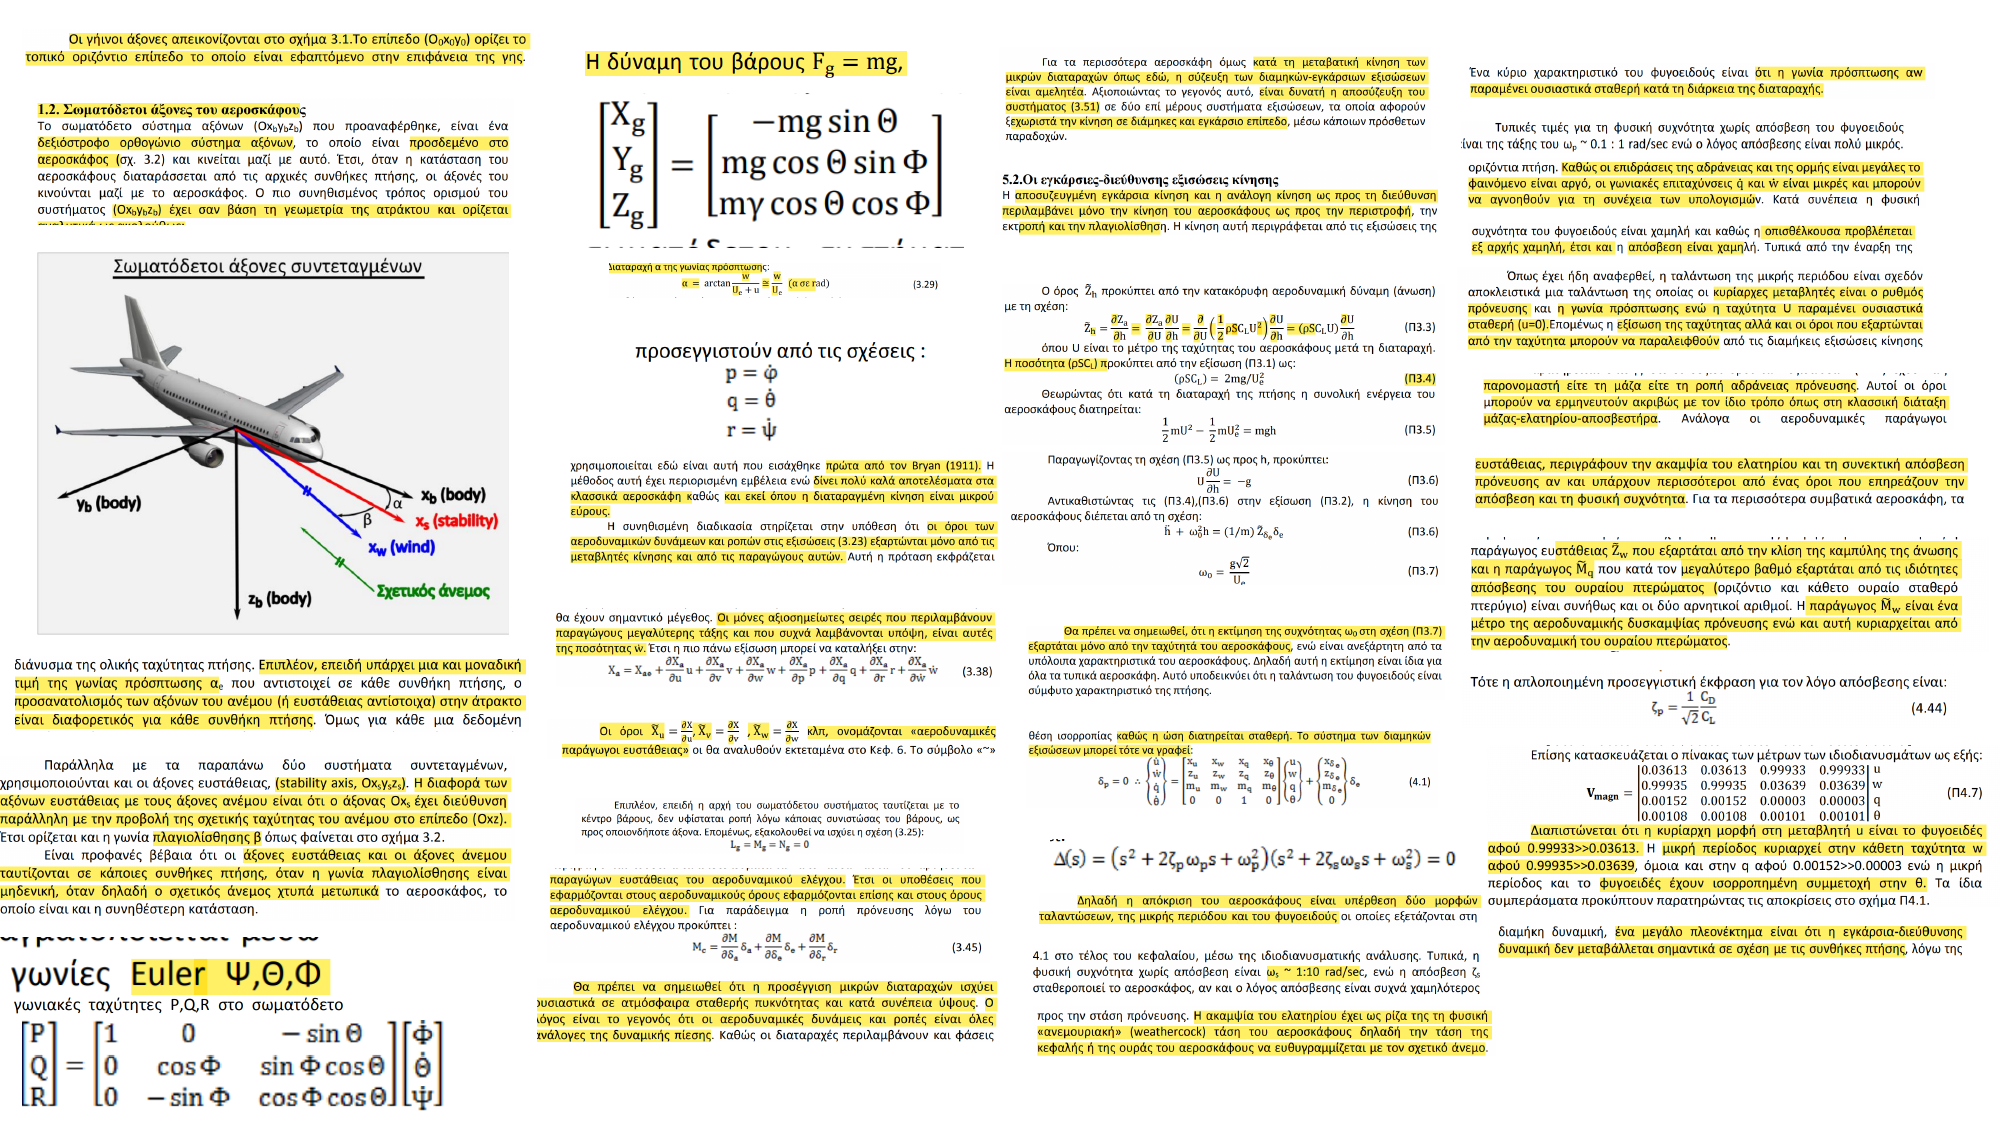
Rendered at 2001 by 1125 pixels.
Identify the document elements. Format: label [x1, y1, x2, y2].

picture [35, 246, 509, 635]
picture [1461, 670, 1960, 728]
picture [585, 48, 907, 82]
picture [1033, 948, 1482, 995]
picture [1002, 284, 1445, 445]
picture [1050, 839, 1462, 874]
picture [22, 29, 534, 66]
picture [1038, 893, 1482, 926]
picture [1026, 626, 1445, 700]
picture [1493, 923, 1968, 959]
picture [1026, 731, 1438, 808]
picture [547, 719, 1000, 759]
picture [1466, 63, 1935, 99]
picture [585, 93, 964, 249]
picture [1033, 1006, 1496, 1056]
picture [1481, 373, 1954, 430]
picture [1002, 452, 1445, 585]
picture [556, 608, 1000, 687]
picture [0, 937, 354, 1014]
picture [635, 339, 932, 448]
picture [1468, 223, 1917, 256]
picture [570, 457, 1000, 563]
picture [999, 47, 1431, 150]
picture [1466, 158, 1926, 208]
picture [1471, 537, 1989, 652]
picture [35, 98, 514, 225]
picture [1486, 745, 2000, 907]
picture [1457, 267, 1923, 350]
picture [547, 868, 990, 963]
picture [1471, 452, 1968, 509]
picture [994, 170, 1438, 235]
picture [609, 263, 941, 298]
picture [575, 798, 964, 854]
picture [1461, 121, 1904, 153]
picture [22, 1020, 447, 1111]
picture [0, 756, 515, 921]
picture [15, 656, 529, 732]
picture [537, 977, 1000, 1042]
